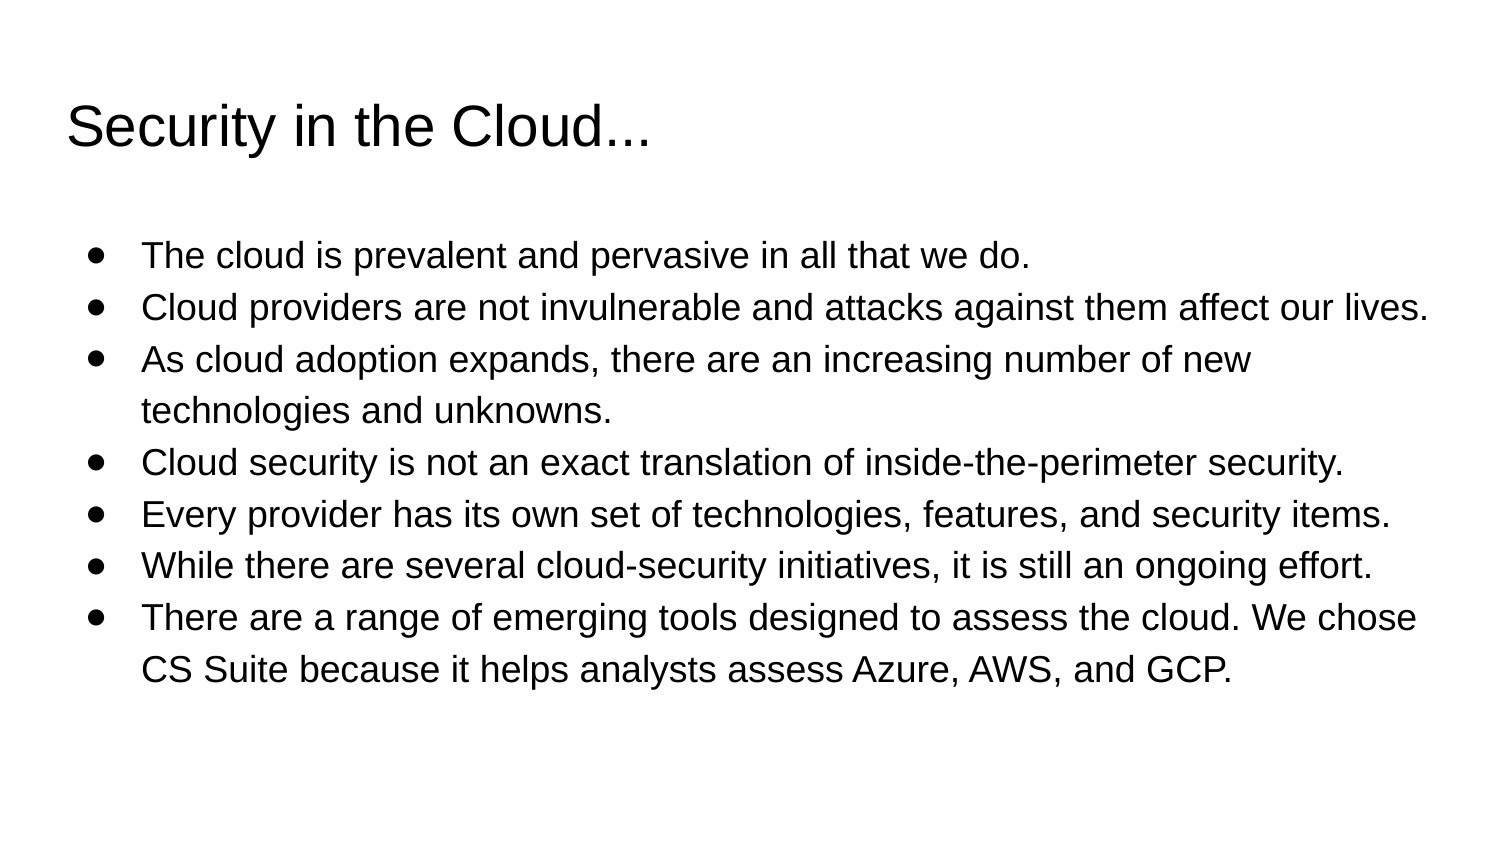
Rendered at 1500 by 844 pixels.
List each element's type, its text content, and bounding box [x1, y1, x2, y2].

list The cloud is prevalent and pervasive in all that we do. Cloud providers are not invulnerable and attacks against them affect our lives. As cloud adoption expands, there are an increasing number of new technologies and unknowns. Cloud security is not an exact translation of inside-the-perimeter security. Every provider has its own set of technologies, features, and security items. While there are several cloud-security initiatives, it is still an ongoing effort. There are a range of emerging tools designed to assess the cloud. We chose CS Suite because it helps analysts assess Azure, AWS, and GCP. [51, 209, 1449, 770]
title Security in the Cloud... [51, 72, 1449, 167]
